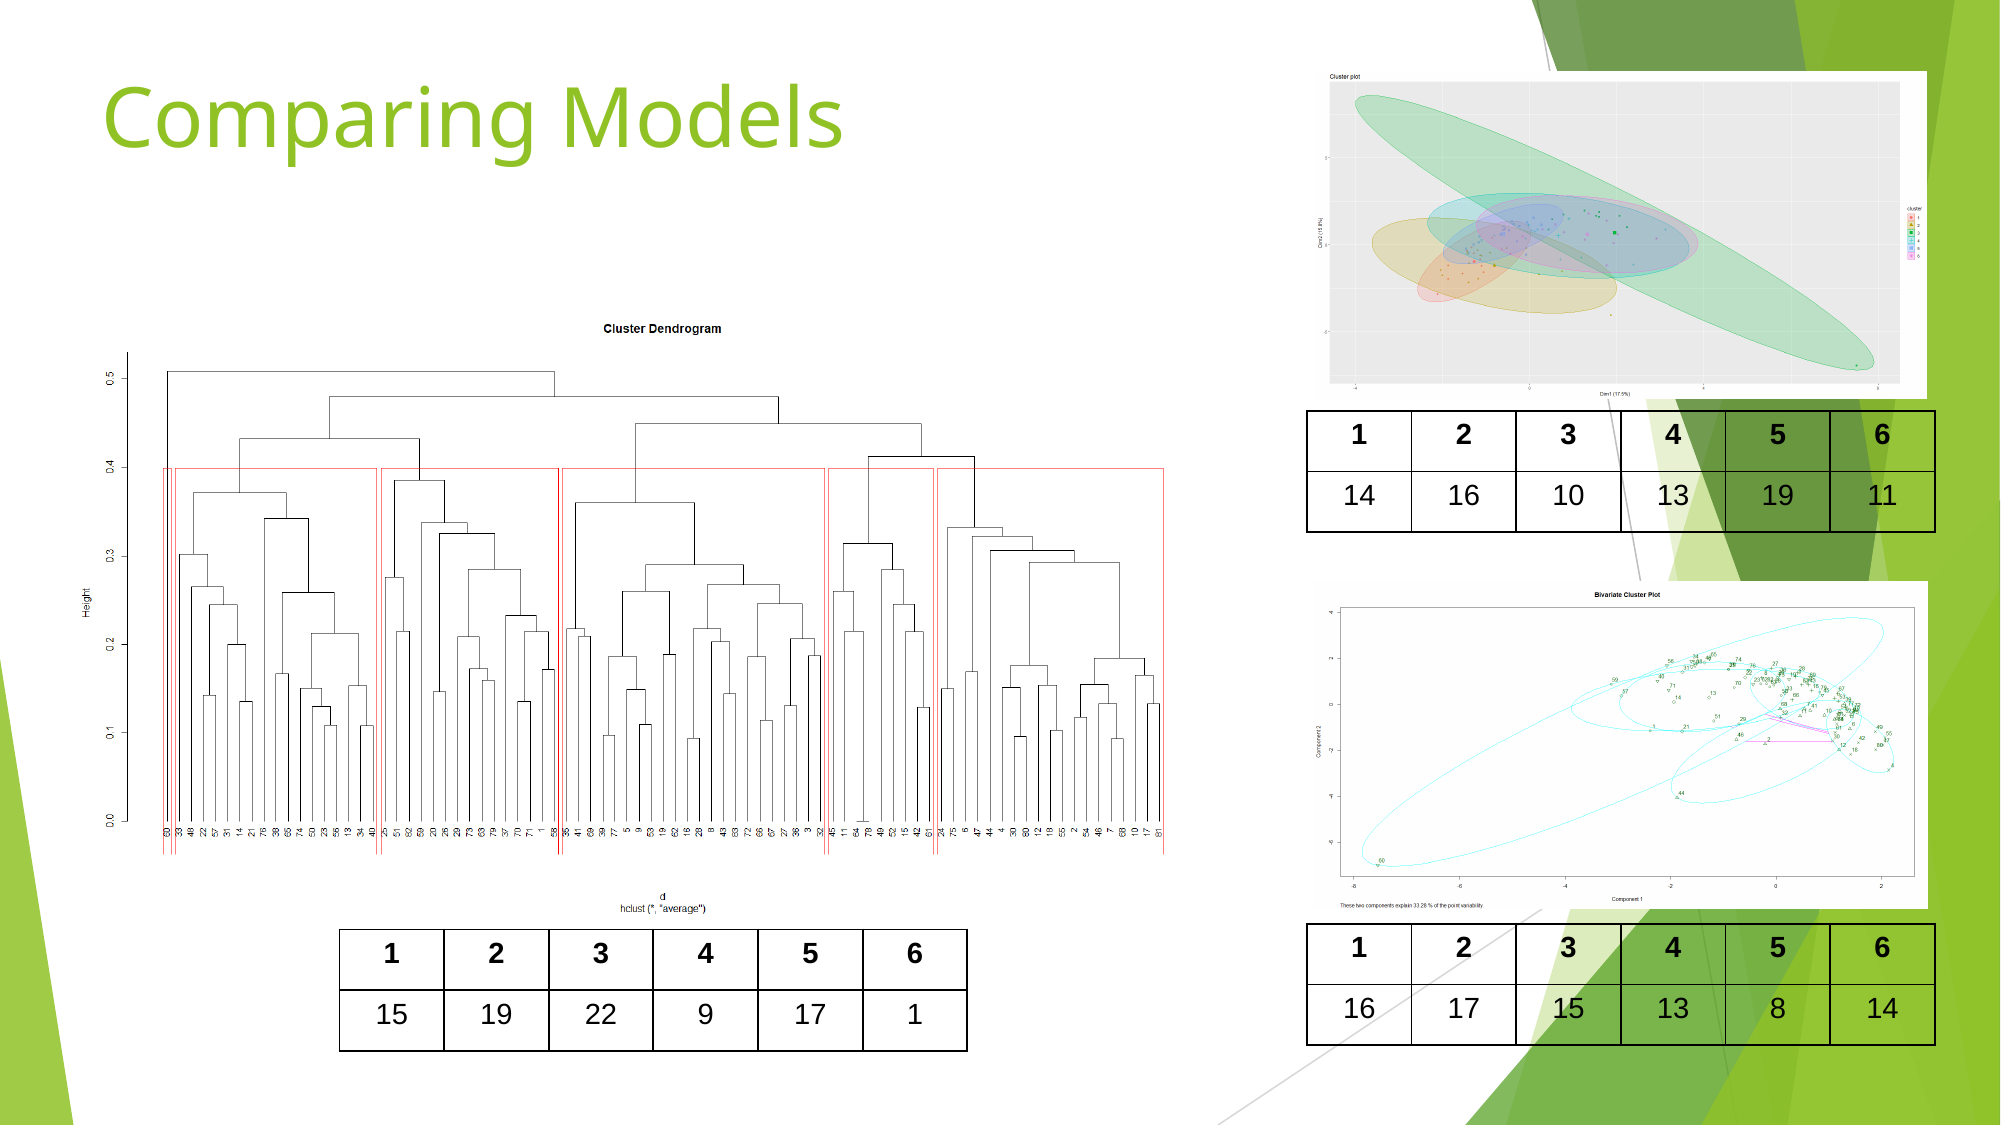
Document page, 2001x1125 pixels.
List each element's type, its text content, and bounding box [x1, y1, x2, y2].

table_header 5 [1726, 412, 1829, 471]
table_header 1 [1308, 925, 1411, 984]
table_cell 8 [1726, 985, 1829, 1044]
table_cell 17 [1412, 985, 1515, 1044]
table_cell 13 [1622, 985, 1725, 1044]
table_header 5 [759, 930, 862, 989]
table_header 6 [1831, 412, 1934, 471]
table_cell 16 [1308, 985, 1411, 1044]
table_header 3 [550, 930, 652, 989]
table_header 6 [864, 930, 966, 989]
table_cell 16 [1412, 472, 1515, 531]
table_cell 10 [1517, 472, 1620, 531]
table_cell 17 [759, 991, 862, 1050]
table_header 5 [1726, 925, 1829, 984]
table_cell 22 [550, 991, 652, 1050]
table_header 6 [1831, 925, 1934, 984]
table_header 1 [340, 930, 443, 989]
table_header 4 [1622, 412, 1725, 471]
table_cell 19 [445, 991, 548, 1050]
table_cell 15 [340, 991, 443, 1050]
table_cell 9 [654, 991, 757, 1050]
table_cell 1 [864, 991, 966, 1050]
picture [1314, 580, 1928, 909]
table_header 2 [1412, 412, 1515, 471]
title Comparing Models [86, 42, 2000, 139]
table_header 2 [1412, 925, 1515, 984]
table_header 3 [1517, 412, 1620, 471]
picture [1315, 71, 1927, 399]
table_cell 11 [1831, 472, 1934, 531]
table_header 3 [1517, 925, 1620, 984]
table_cell 19 [1726, 472, 1829, 531]
table_header 4 [1622, 925, 1725, 984]
table_header 2 [445, 930, 548, 989]
table_cell 14 [1308, 472, 1411, 531]
table_cell 15 [1517, 985, 1620, 1044]
picture [78, 302, 1224, 915]
table_header 1 [1308, 412, 1411, 471]
table_cell 13 [1622, 472, 1725, 531]
table_header 4 [654, 930, 757, 989]
table_cell 14 [1831, 985, 1934, 1044]
